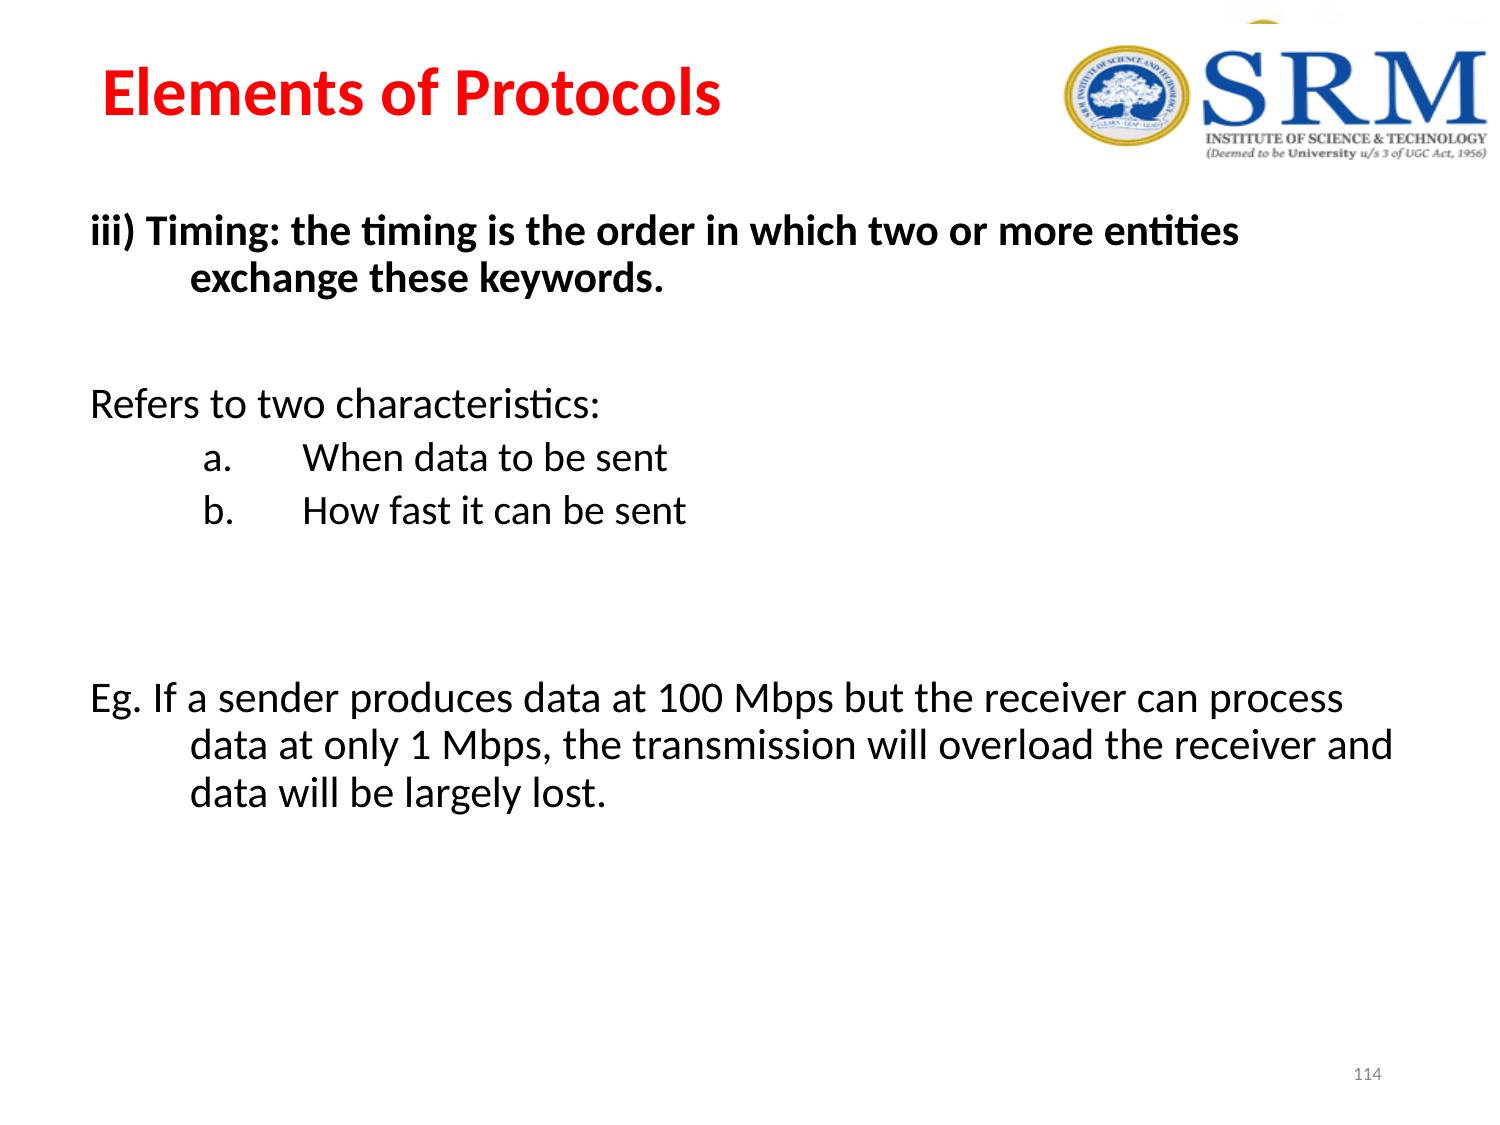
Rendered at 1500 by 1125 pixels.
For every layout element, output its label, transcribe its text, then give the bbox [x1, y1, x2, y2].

slide_number ‹#› [1059, 1042, 1397, 1103]
picture [1059, 0, 1500, 176]
title Elements of Protocols [87, 0, 1050, 188]
list iii) Timing: the timing is the order in which two or more entities exchange these keywords. Refers to two characteristics: When data to be sent How fast it can be sent Eg. If a sender produces data at 100 Mbps but the receiver can process data at only 1 Mbps, the transmission will overload the receiver and data will be largely lost. [75, 200, 1425, 1005]
